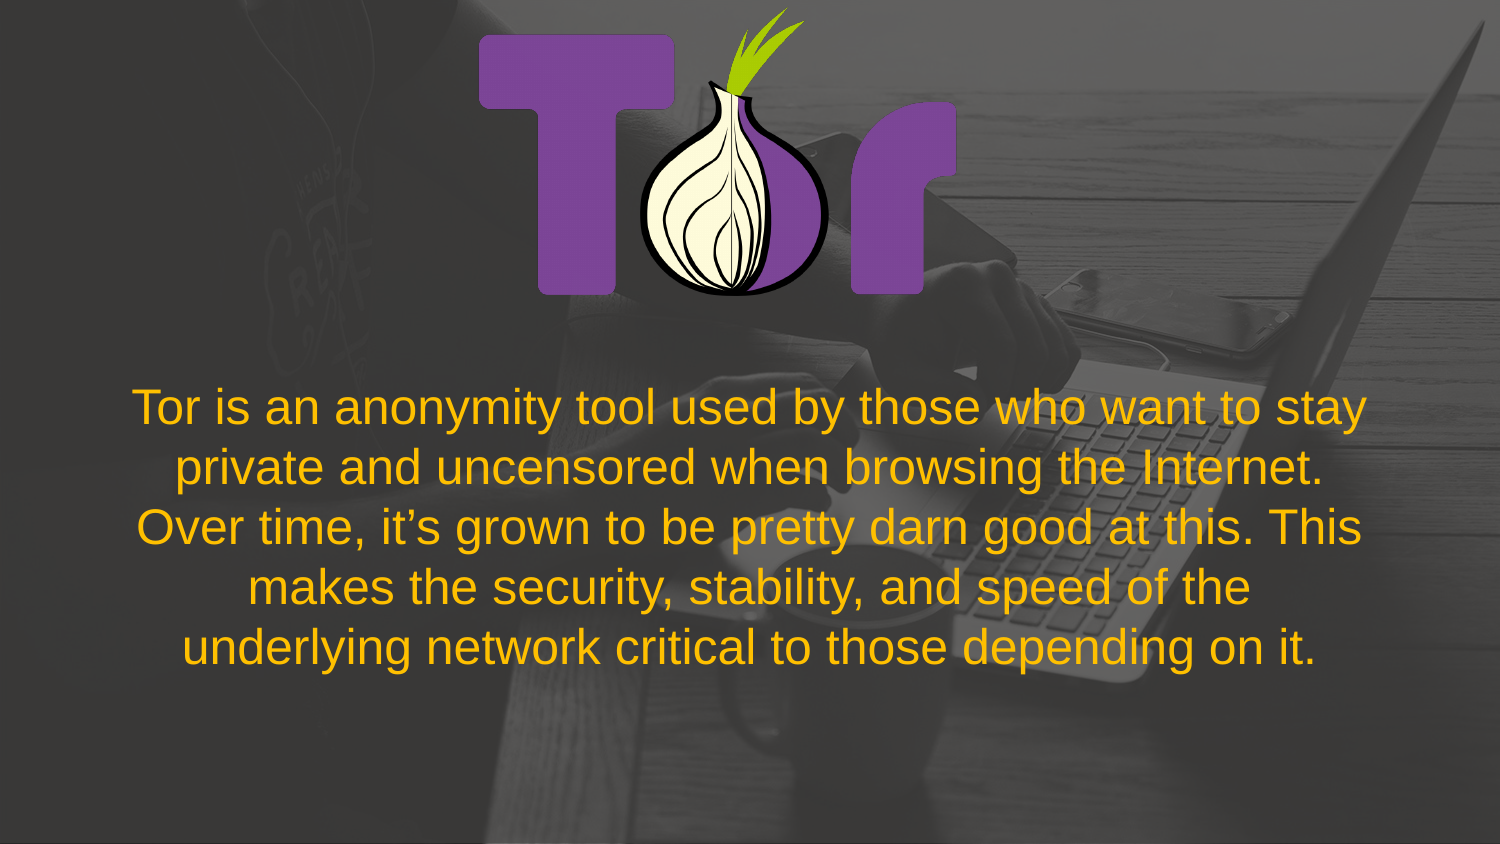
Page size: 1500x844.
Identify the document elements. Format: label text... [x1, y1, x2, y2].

picture [477, 6, 957, 296]
list Tor is an anonymity tool used by those who want to stay private and uncensored when browsing the Internet. Over time, it’s grown to be pretty darn good at this. This makes the security, stability, and speed of the underlying network critical to those depending on it. [115, 211, 1385, 838]
